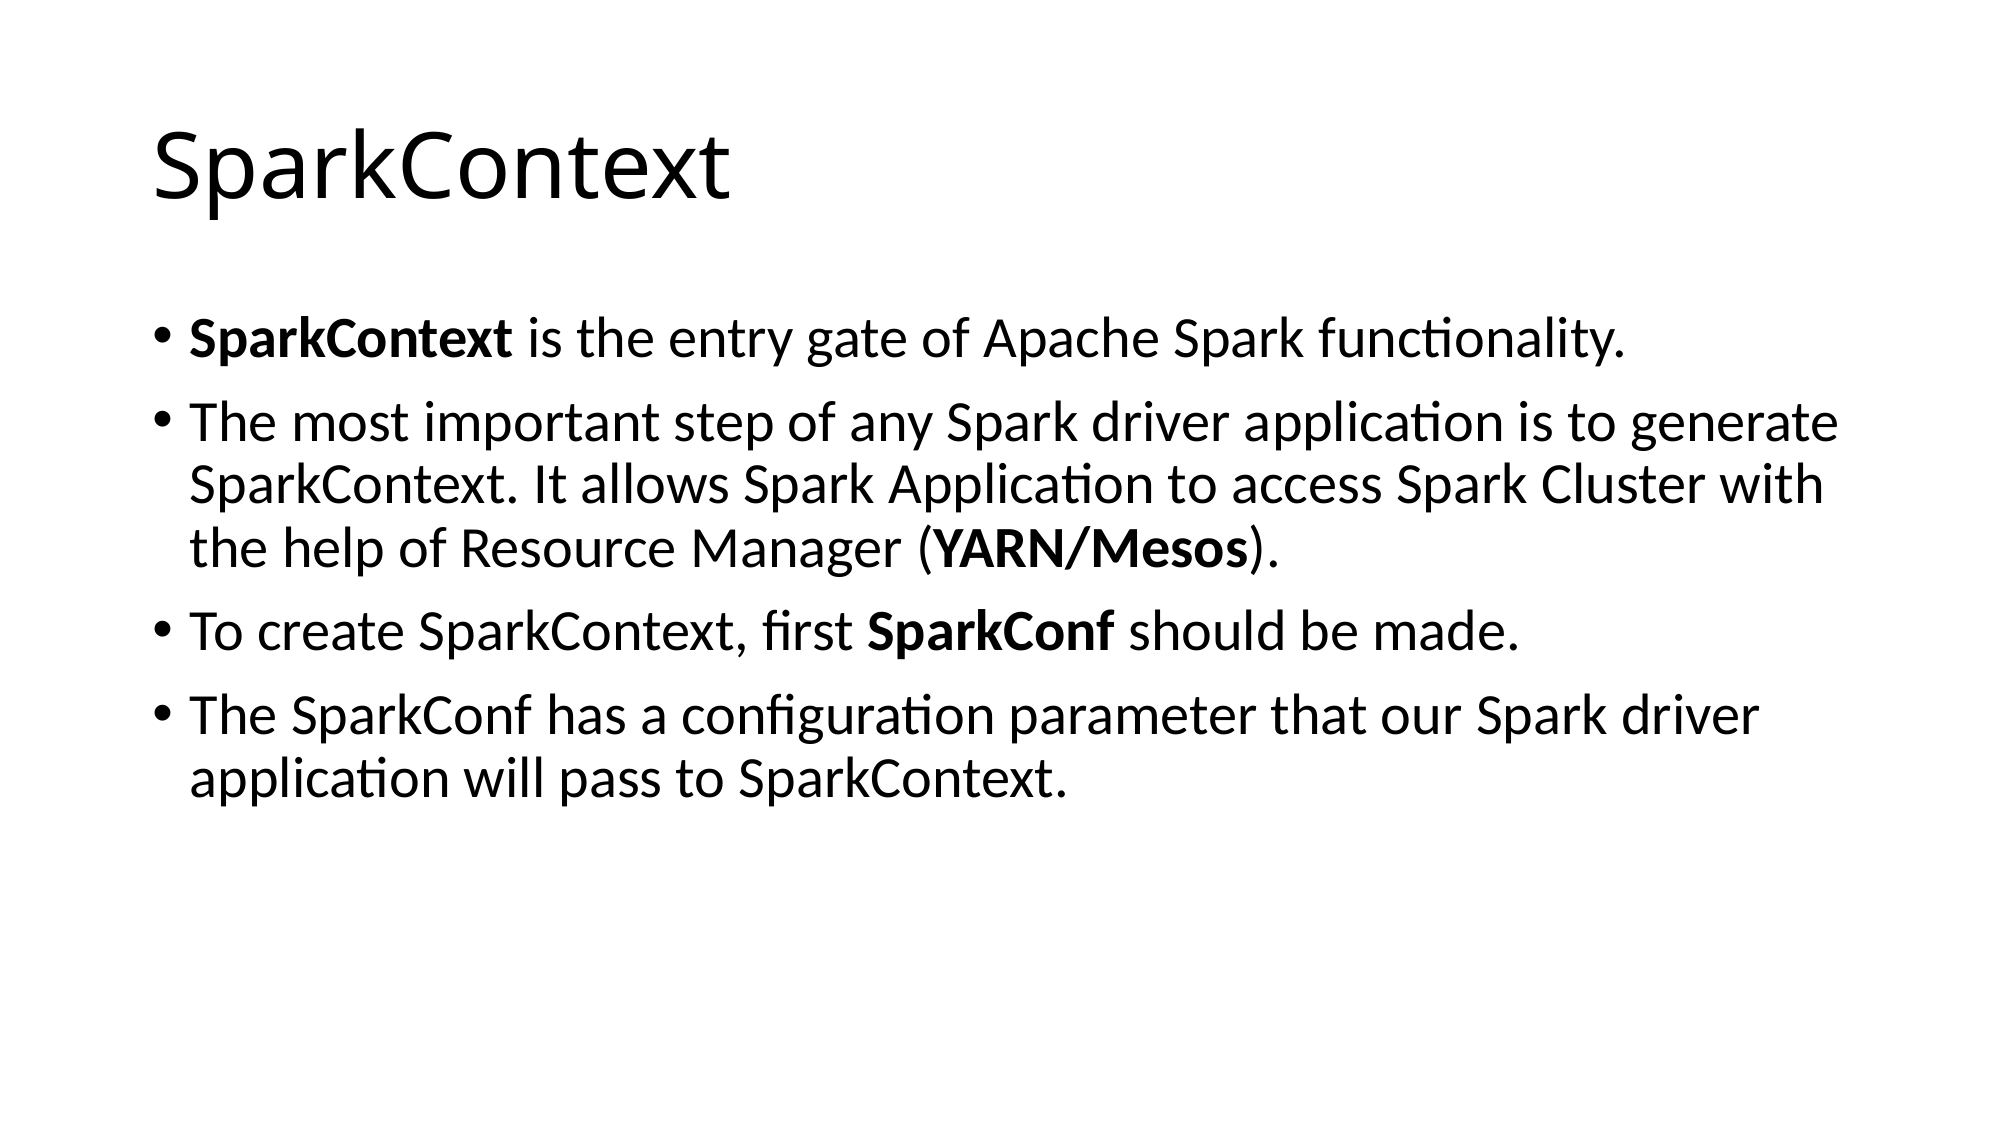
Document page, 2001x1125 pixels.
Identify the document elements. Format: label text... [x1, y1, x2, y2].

list SparkContext is the entry gate of Apache Spark functionality. The most important step of any Spark driver application is to generate SparkContext. It allows Spark Application to access Spark Cluster with the help of Resource Manager (YARN/Mesos). To create SparkContext, first SparkConf should be made. The SparkConf has a configuration parameter that our Spark driver application will pass to SparkContext. [137, 299, 1863, 1014]
title SparkContext [137, 59, 1863, 278]
